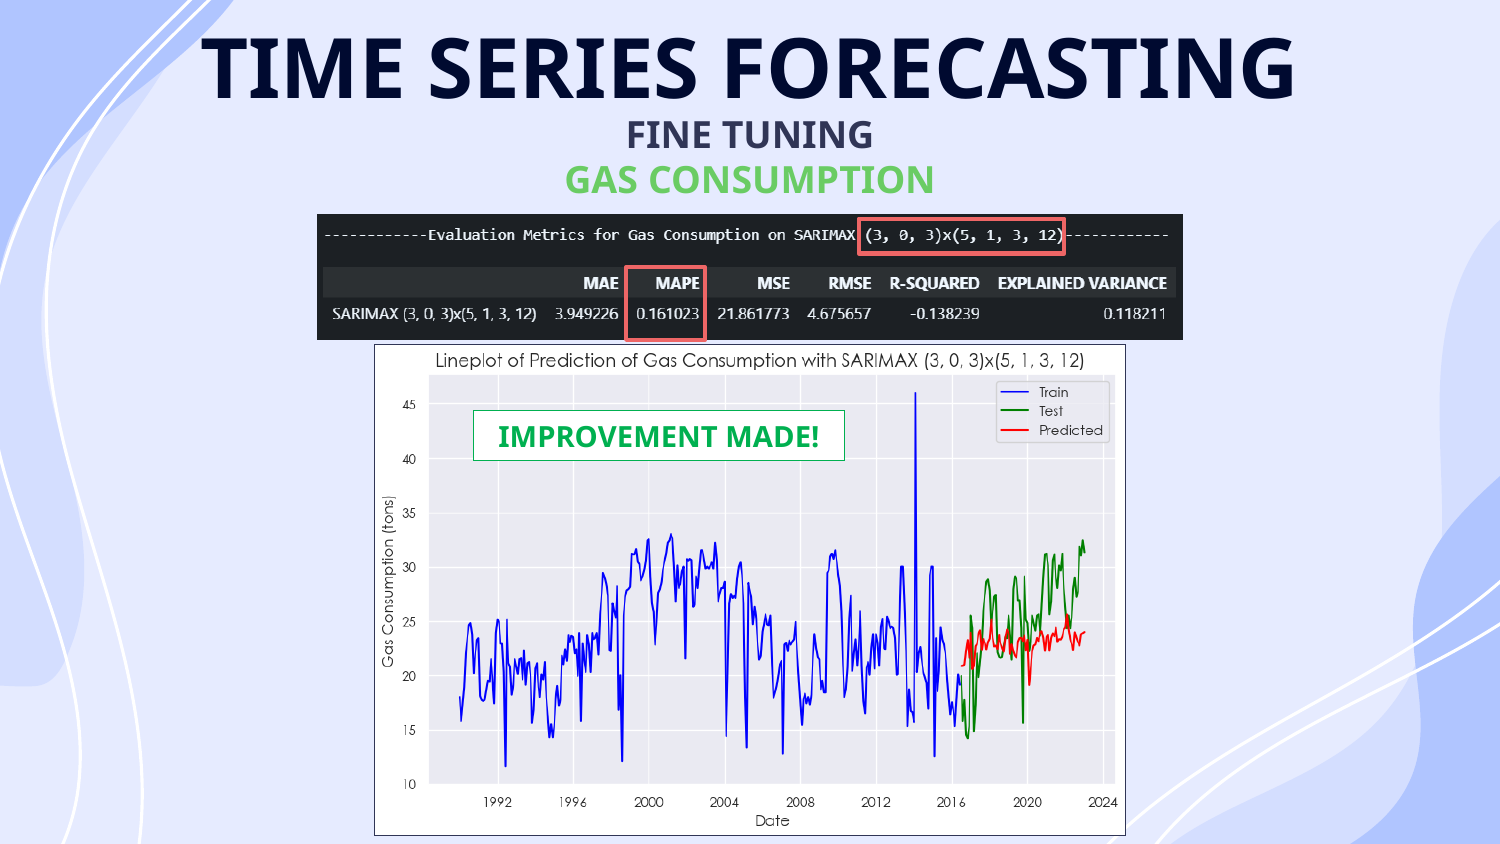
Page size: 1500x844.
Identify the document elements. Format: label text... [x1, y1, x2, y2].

text_box FINE TUNING GAS CONSUMPTION [435, 103, 1065, 209]
picture [373, 344, 1127, 836]
picture [316, 214, 1184, 341]
title TIME SERIES FORECASTING [0, 0, 1500, 122]
